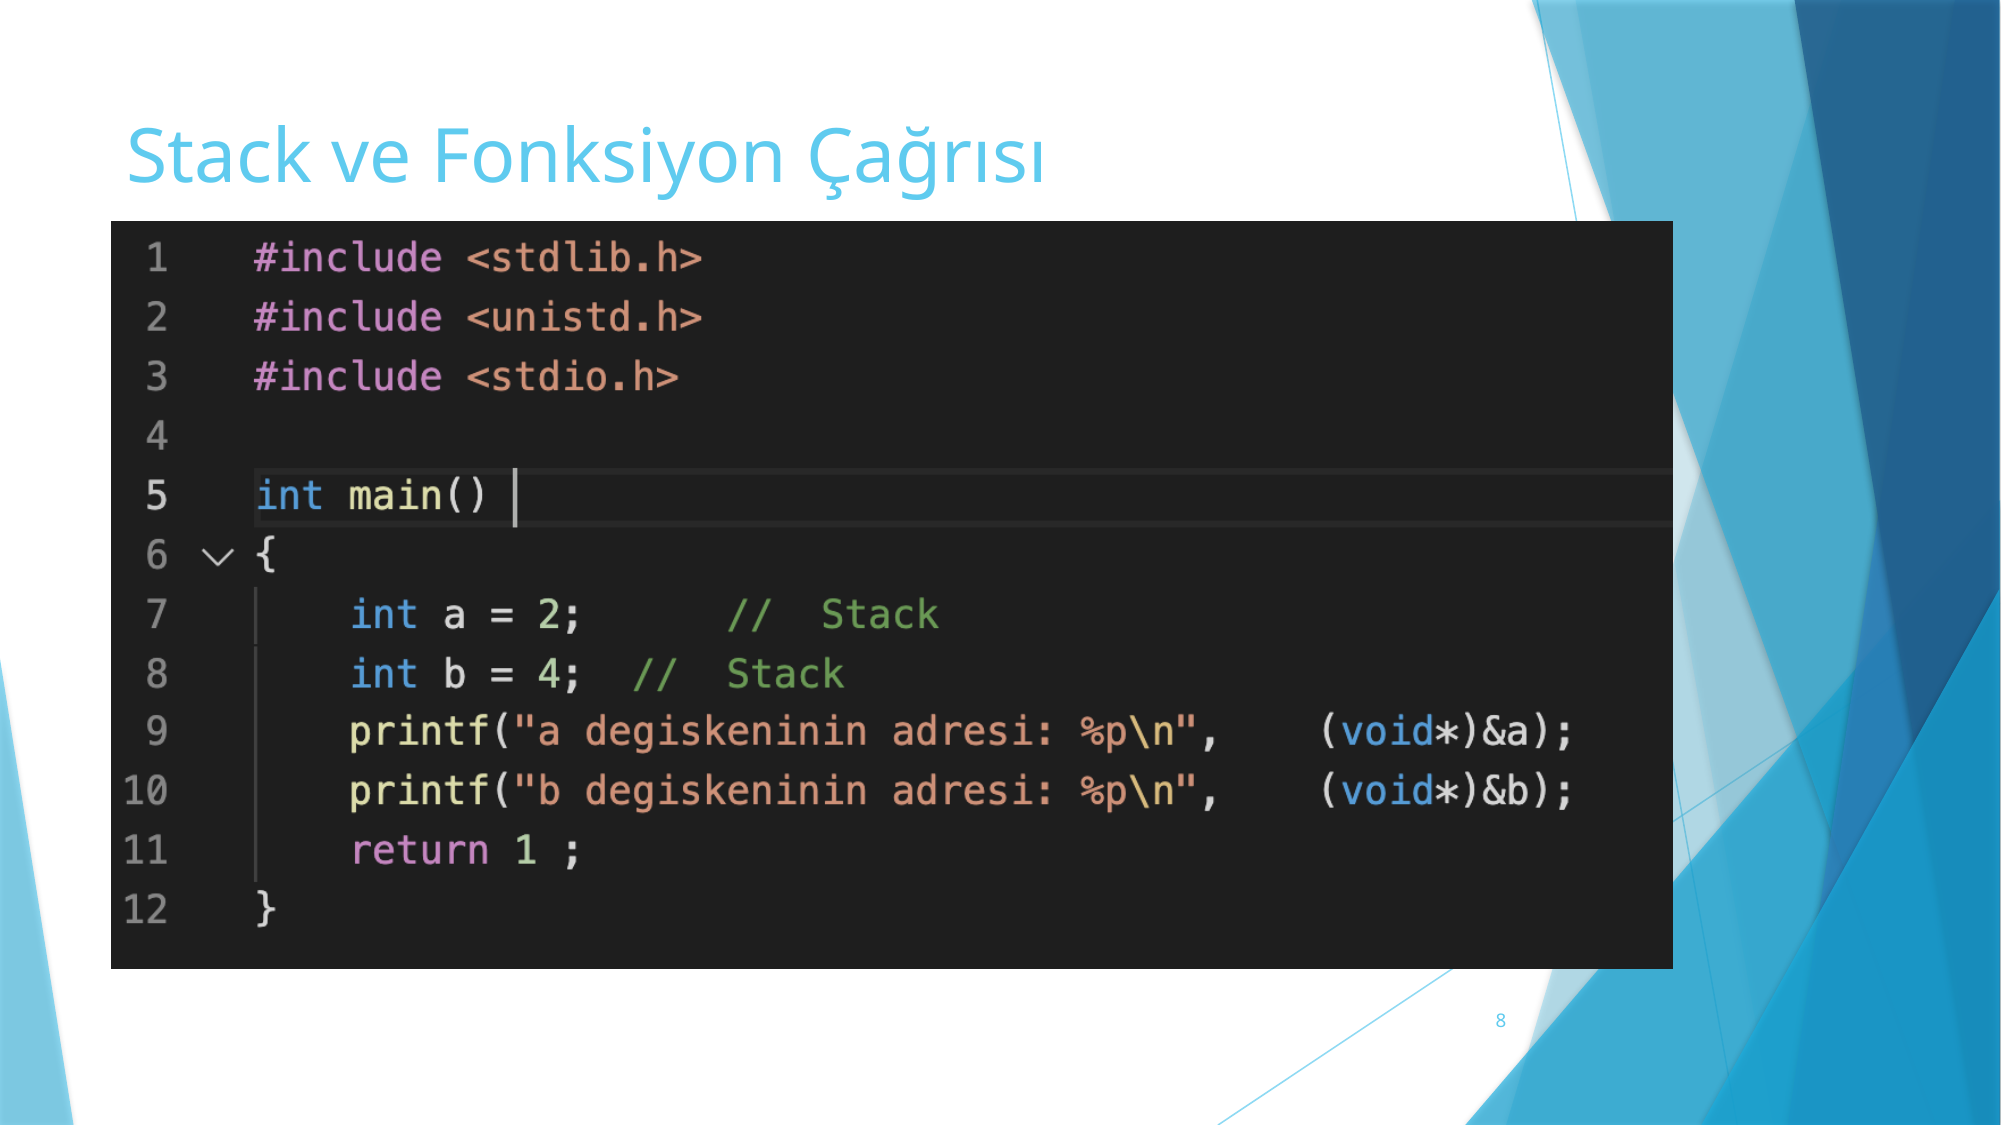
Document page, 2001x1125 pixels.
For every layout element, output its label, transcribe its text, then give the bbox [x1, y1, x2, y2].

title Stack ve Fonksiyon Çağrısı [111, 99, 1522, 221]
picture [110, 221, 1674, 970]
slide_number 8 [1409, 991, 1522, 1051]
